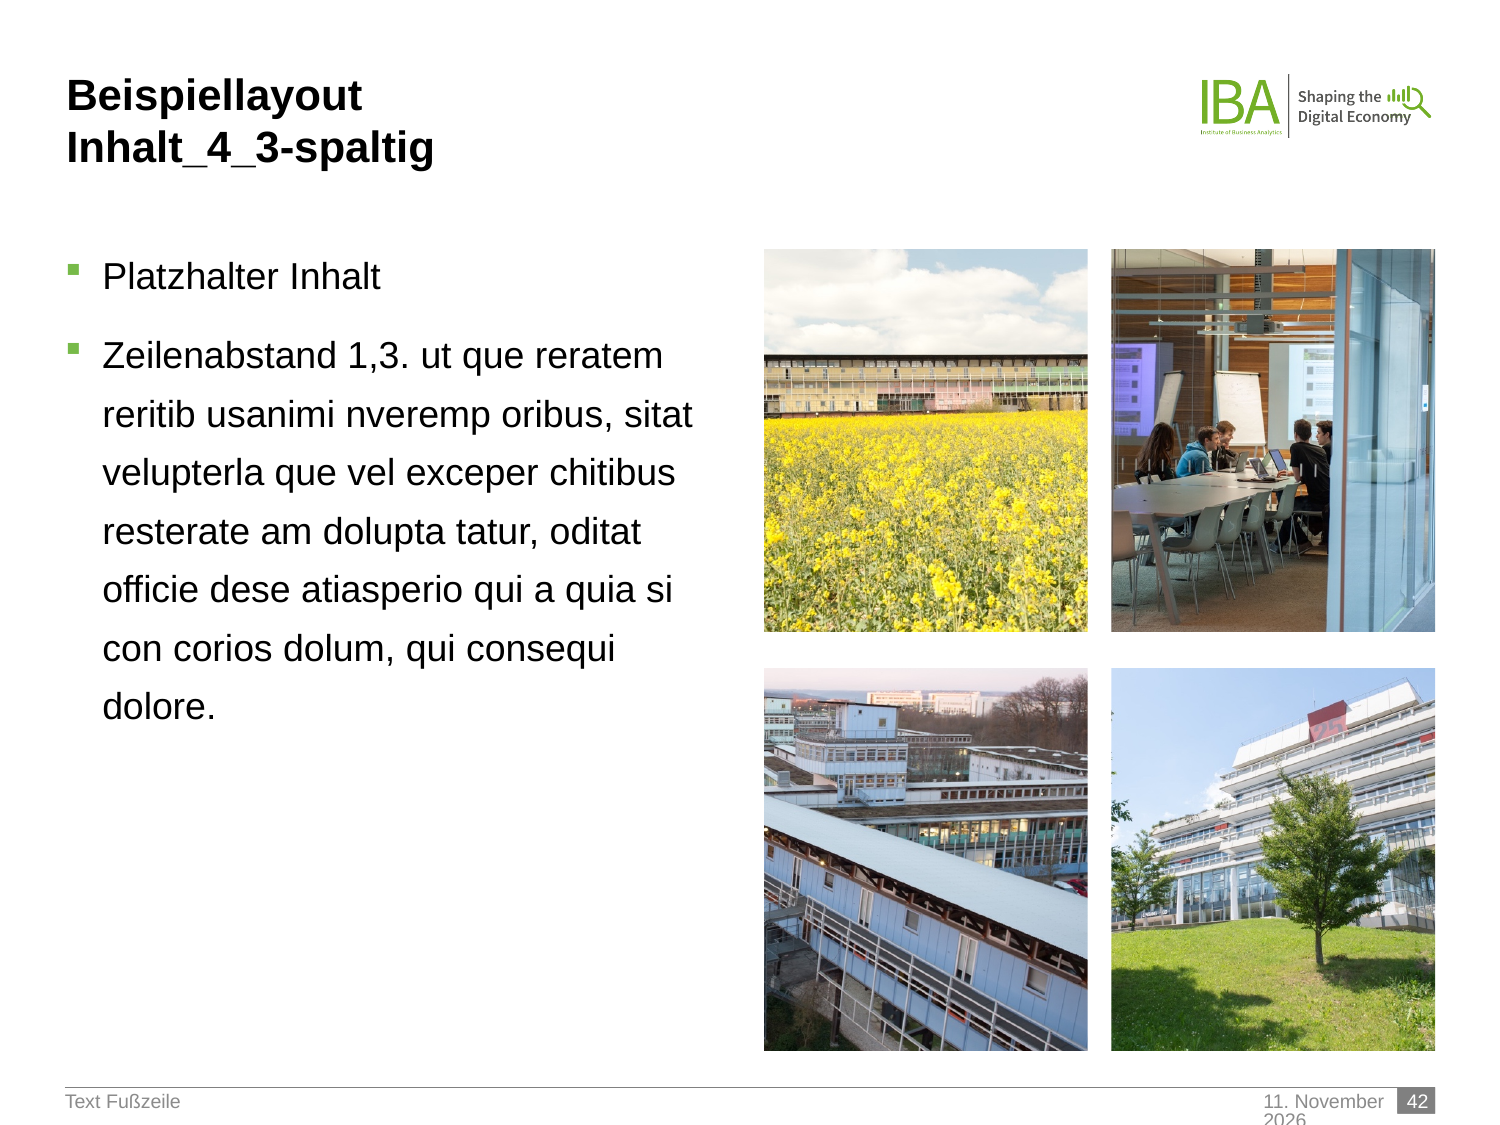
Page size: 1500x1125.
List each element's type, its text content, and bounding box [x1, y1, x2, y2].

picture [764, 668, 1088, 1051]
footer Text Fußzeile [64, 1088, 1254, 1116]
picture [1111, 668, 1436, 1051]
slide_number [1263, 1088, 1393, 1116]
slide_number 42 [1393, 1088, 1429, 1119]
picture [1193, 69, 1439, 143]
picture [764, 249, 1088, 632]
picture [1111, 249, 1436, 632]
title Beispiellayout Inhalt_4_3-spaltig [66, 66, 1167, 200]
list Platzhalter Inhalt Zeilenabstand 1,3. ut que reratem reritib usanimi nveremp oribus, sitat velupterla que vel exceper chitibus resterate am dolupta tatur, oditat officie dese atiasperio qui a quia si con corios dolum, qui consequi dolore. [64, 247, 739, 1051]
